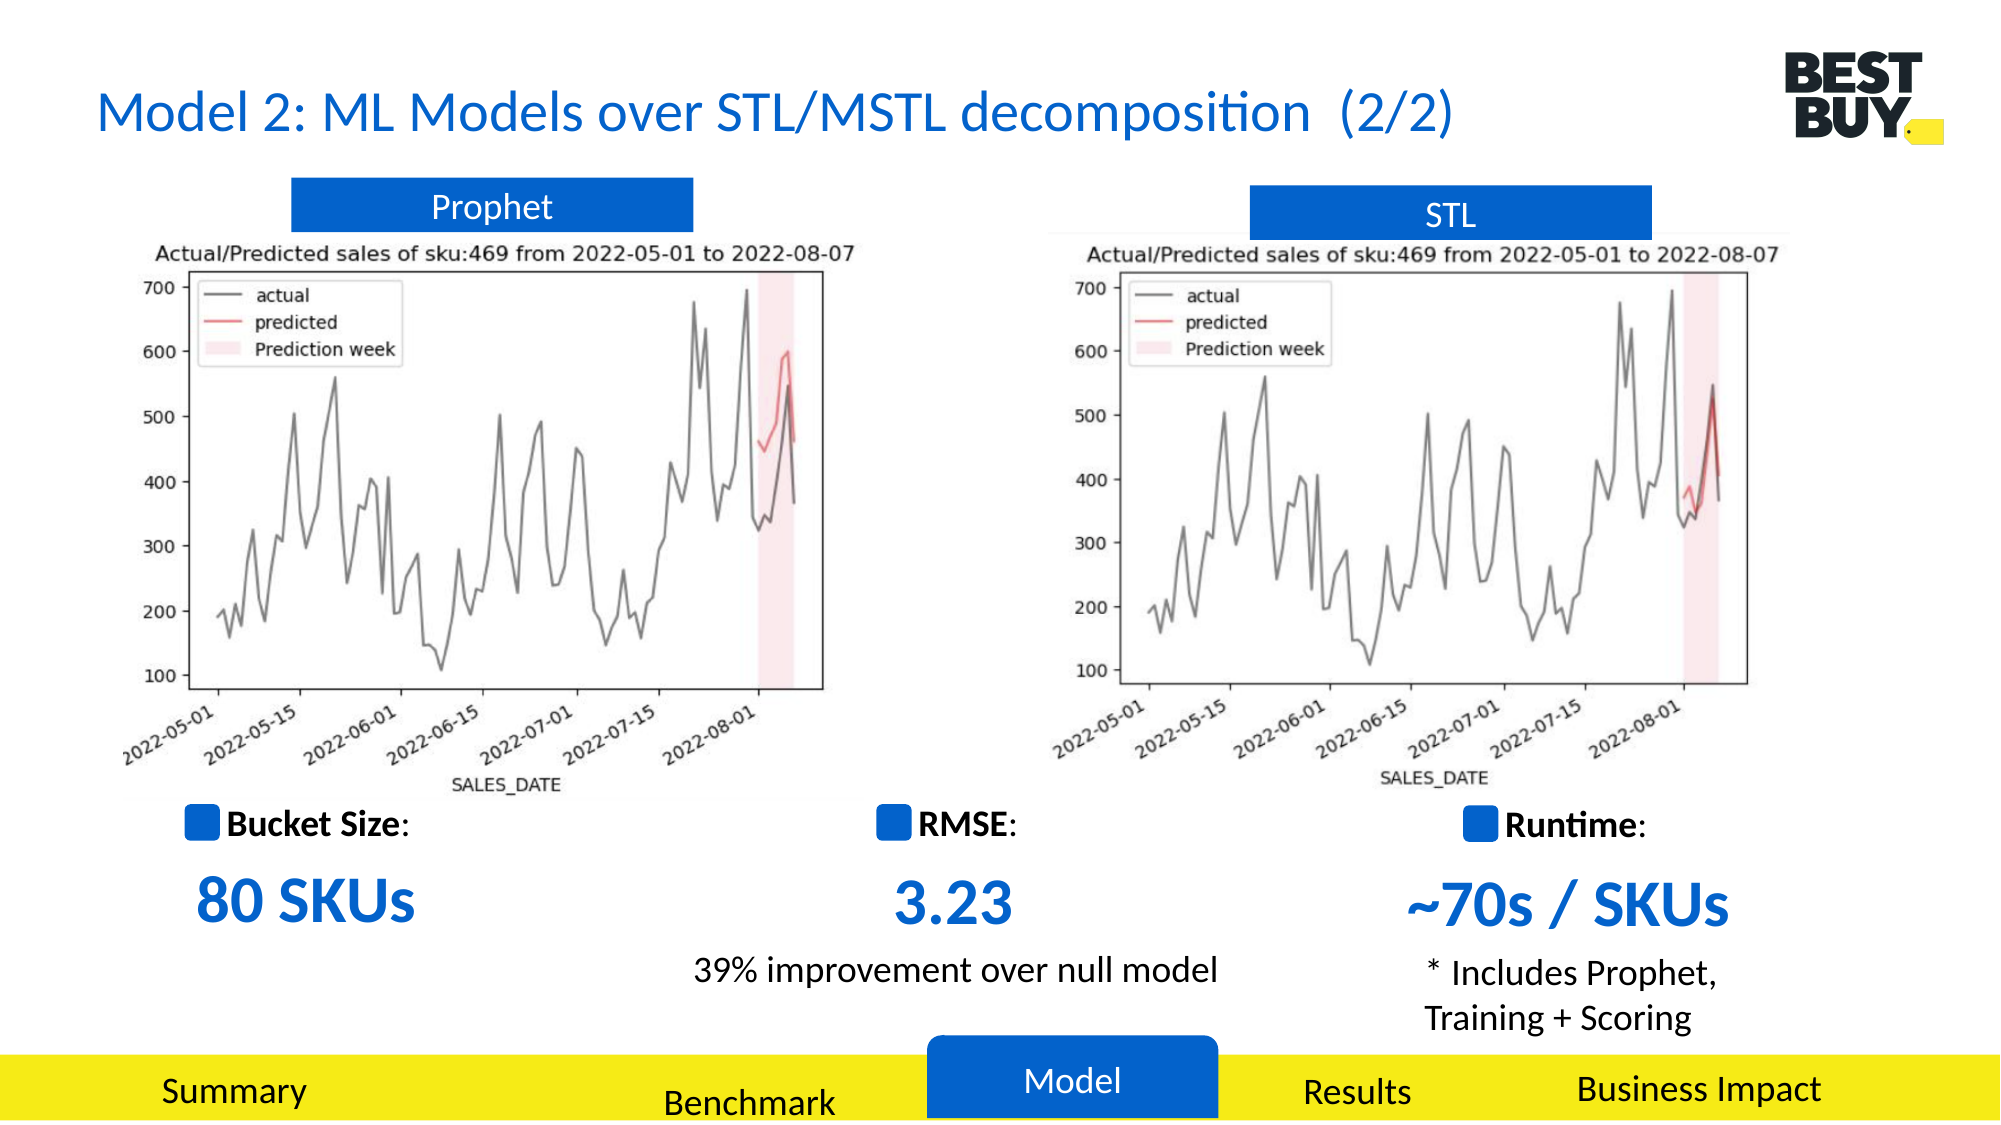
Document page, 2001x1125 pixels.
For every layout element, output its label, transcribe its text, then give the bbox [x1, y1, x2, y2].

text_box [0, 1054, 2000, 1121]
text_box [876, 791, 1261, 852]
picture [1762, 36, 1966, 152]
text_box Results [1288, 1059, 1428, 1120]
picture [122, 235, 864, 801]
picture [1048, 232, 1790, 797]
text_box Benchmark [648, 1070, 851, 1125]
text_box Model [927, 1034, 1219, 1119]
text_box 3.23 [879, 852, 1083, 937]
text_box EDA [446, 1121, 539, 1125]
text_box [184, 801, 570, 852]
text_box ~70s / SKUs [1392, 852, 1757, 947]
text_box Business Impact [1562, 1056, 1838, 1117]
text_box 39% improvement over null model [678, 937, 1234, 998]
text_box STL [1249, 184, 1653, 232]
text_box * Includes Prophet, Training + Scoring [1409, 940, 1742, 1046]
text_box Summary [146, 1058, 323, 1119]
text_box 80 SKUs [181, 848, 522, 944]
text_box Model 2: ML Models over STL/MSTL decomposition (2/2) [81, 65, 1471, 151]
text_box Prophet [290, 177, 694, 233]
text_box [1463, 792, 1848, 853]
